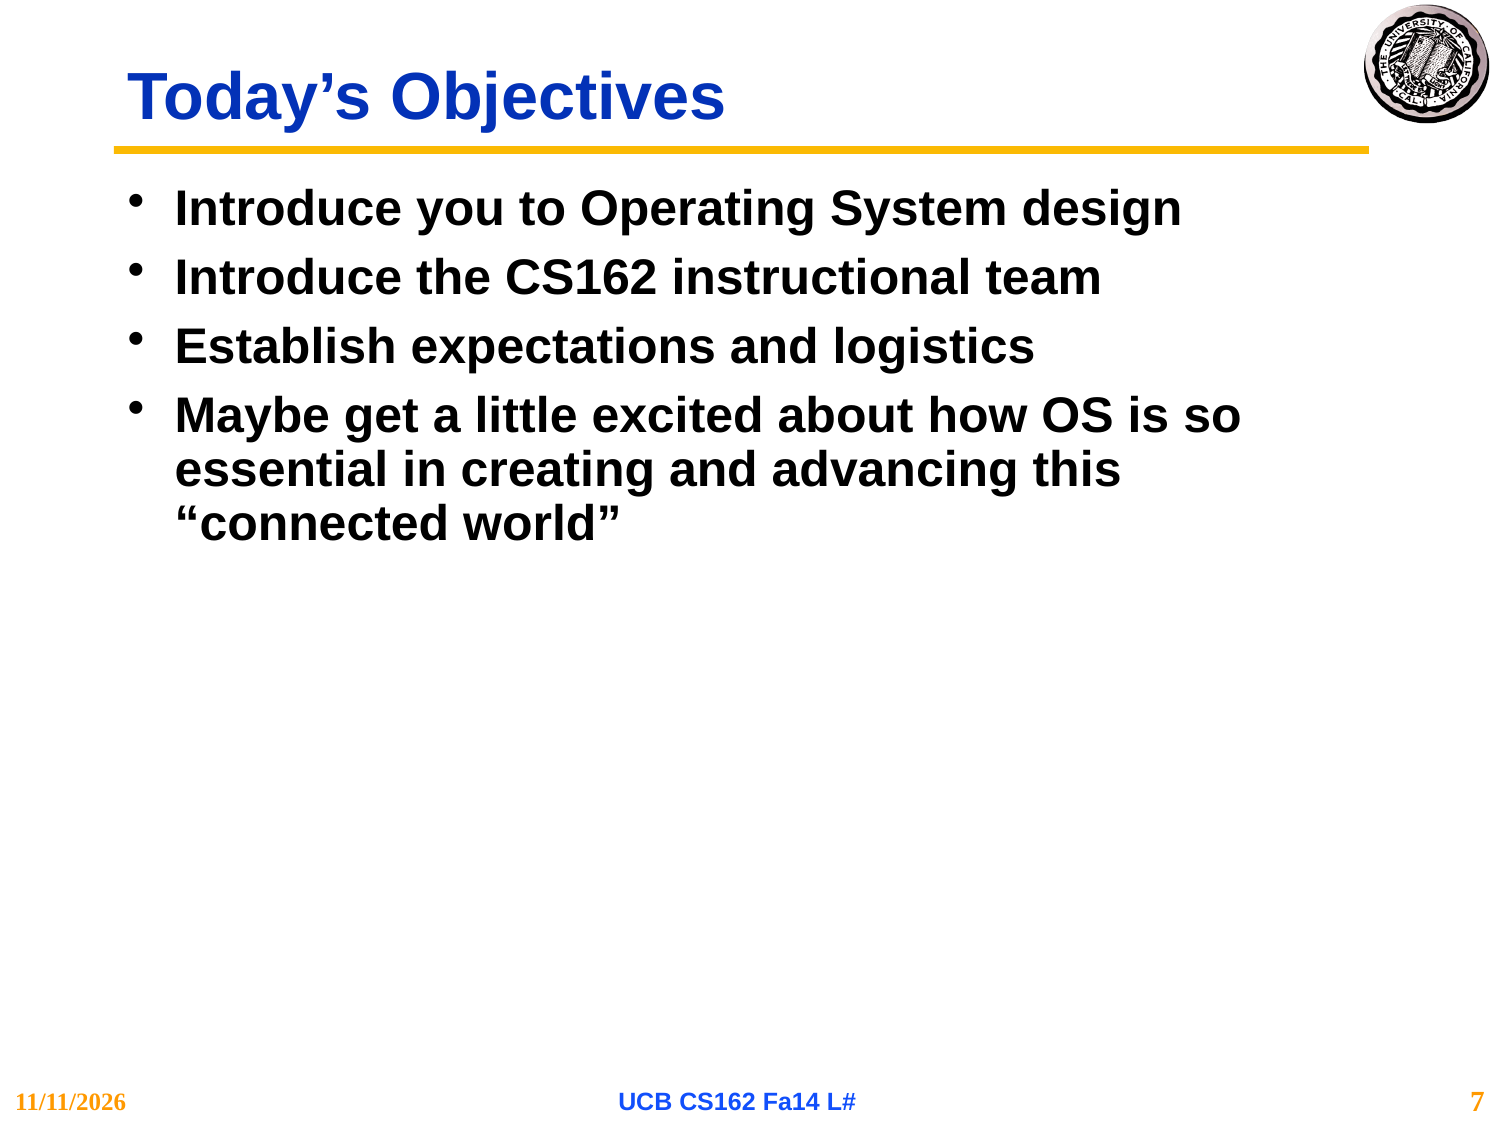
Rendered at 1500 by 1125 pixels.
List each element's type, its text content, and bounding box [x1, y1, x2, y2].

title Today’s Objectives [112, 37, 1375, 159]
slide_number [0, 1074, 251, 1125]
picture [1350, 0, 1500, 127]
footer UCB CS162 Fa14 L# [499, 1074, 976, 1125]
list Introduce you to Operating System design Introduce the CS162 instructional team Establish expectations and logistics Maybe get a little excited about how OS is so essential in creating and advancing this “connected world” [112, 174, 1363, 1038]
slide_number 7 [1412, 1074, 1500, 1125]
